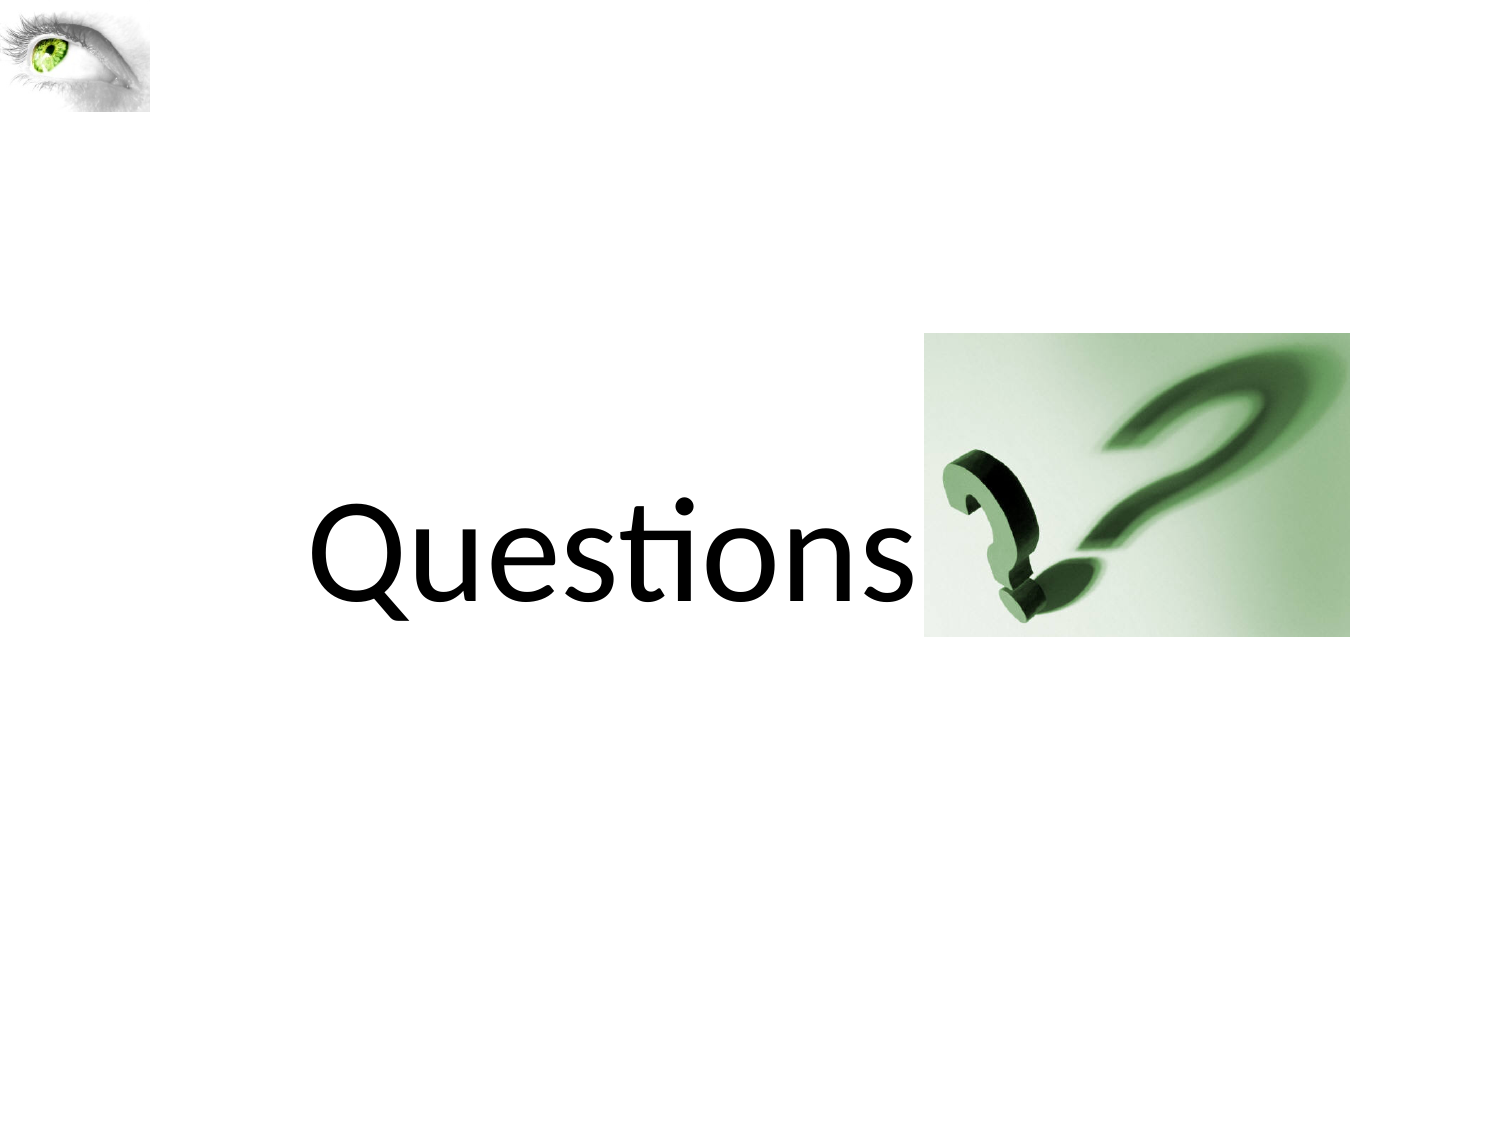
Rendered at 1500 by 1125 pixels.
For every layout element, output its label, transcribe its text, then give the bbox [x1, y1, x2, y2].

picture [924, 333, 1351, 638]
title Questions [200, 421, 1026, 663]
picture [0, 0, 150, 112]
